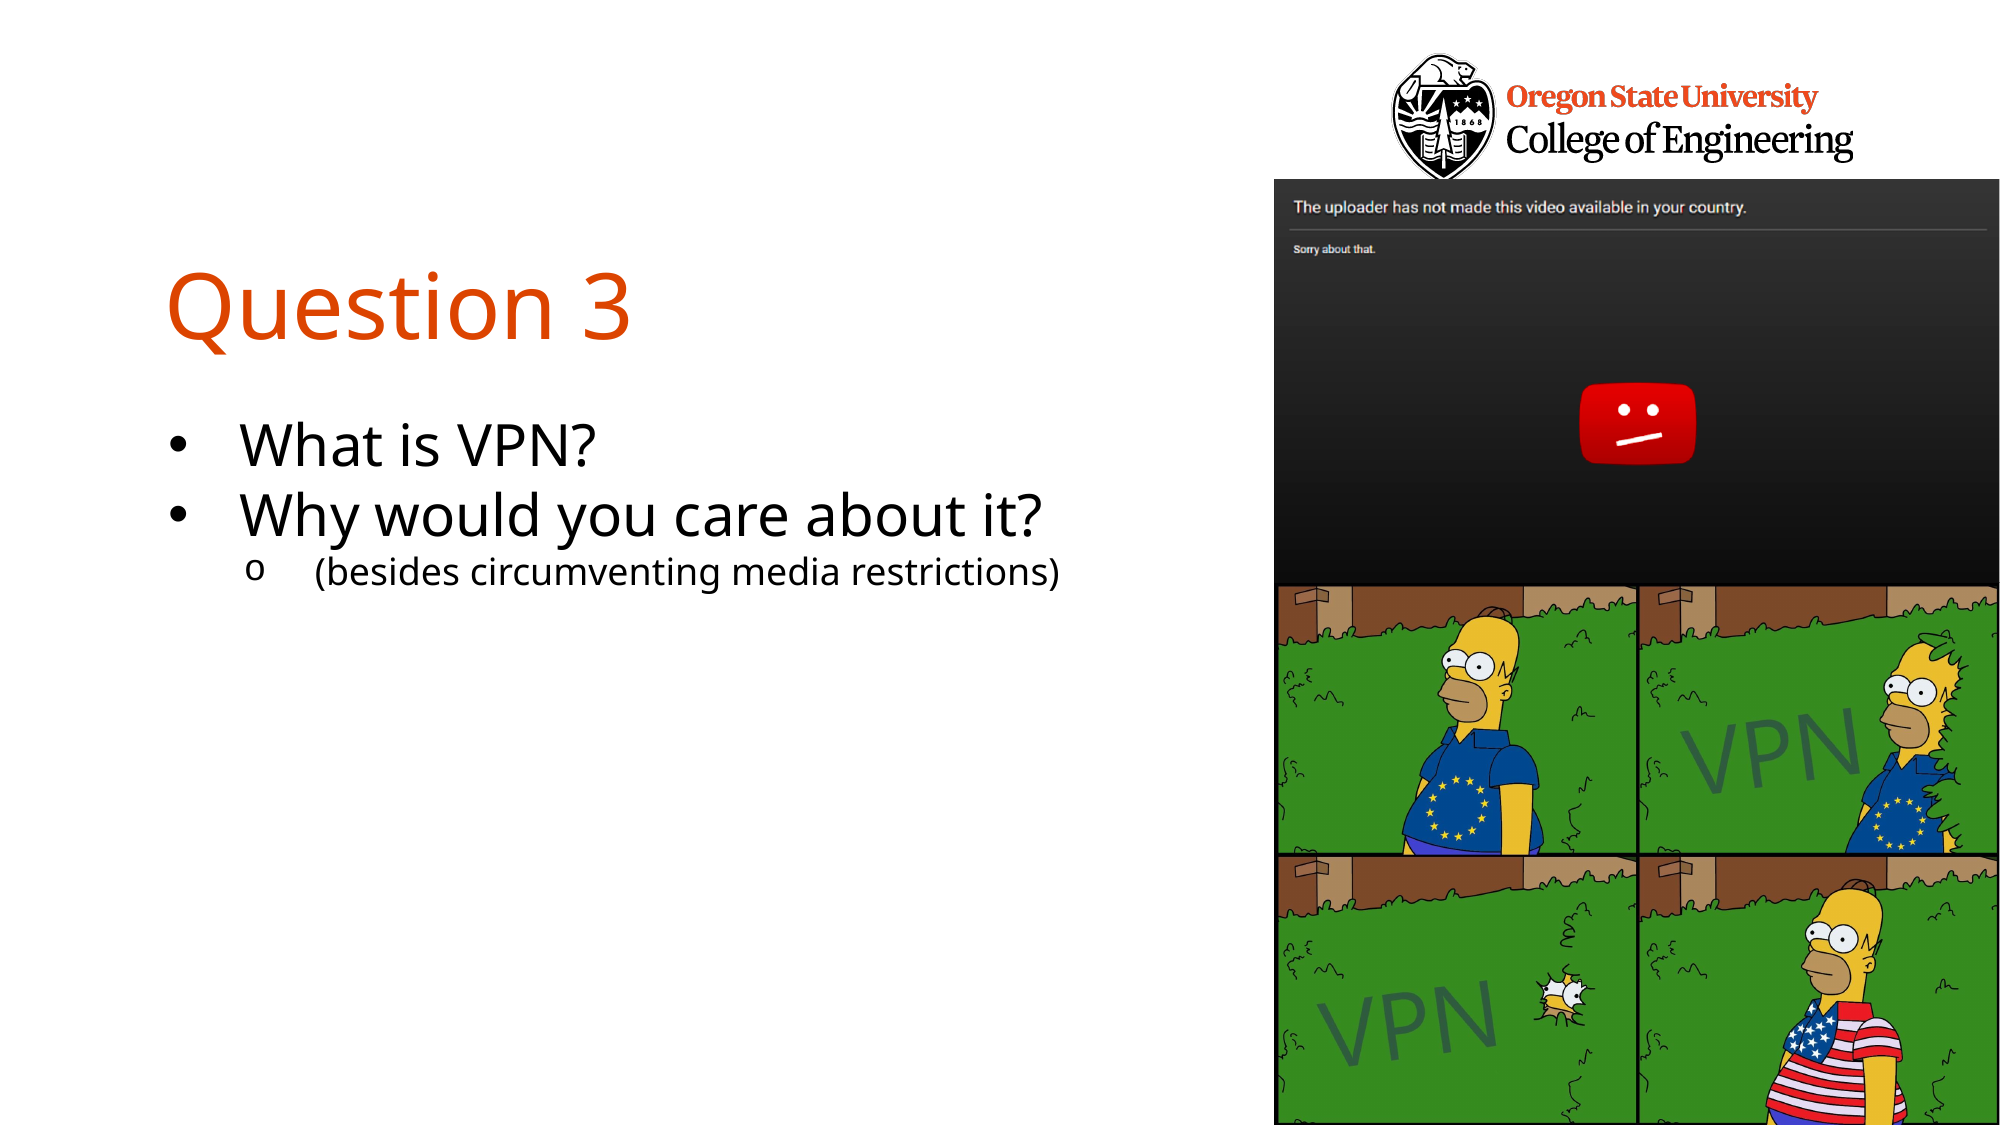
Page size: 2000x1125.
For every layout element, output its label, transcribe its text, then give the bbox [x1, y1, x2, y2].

title Question 3 [149, 205, 1269, 400]
list What is VPN? Why would you care about it? (besides circumventing media restrictions) [149, 400, 1269, 1005]
picture [1274, 53, 2000, 1125]
